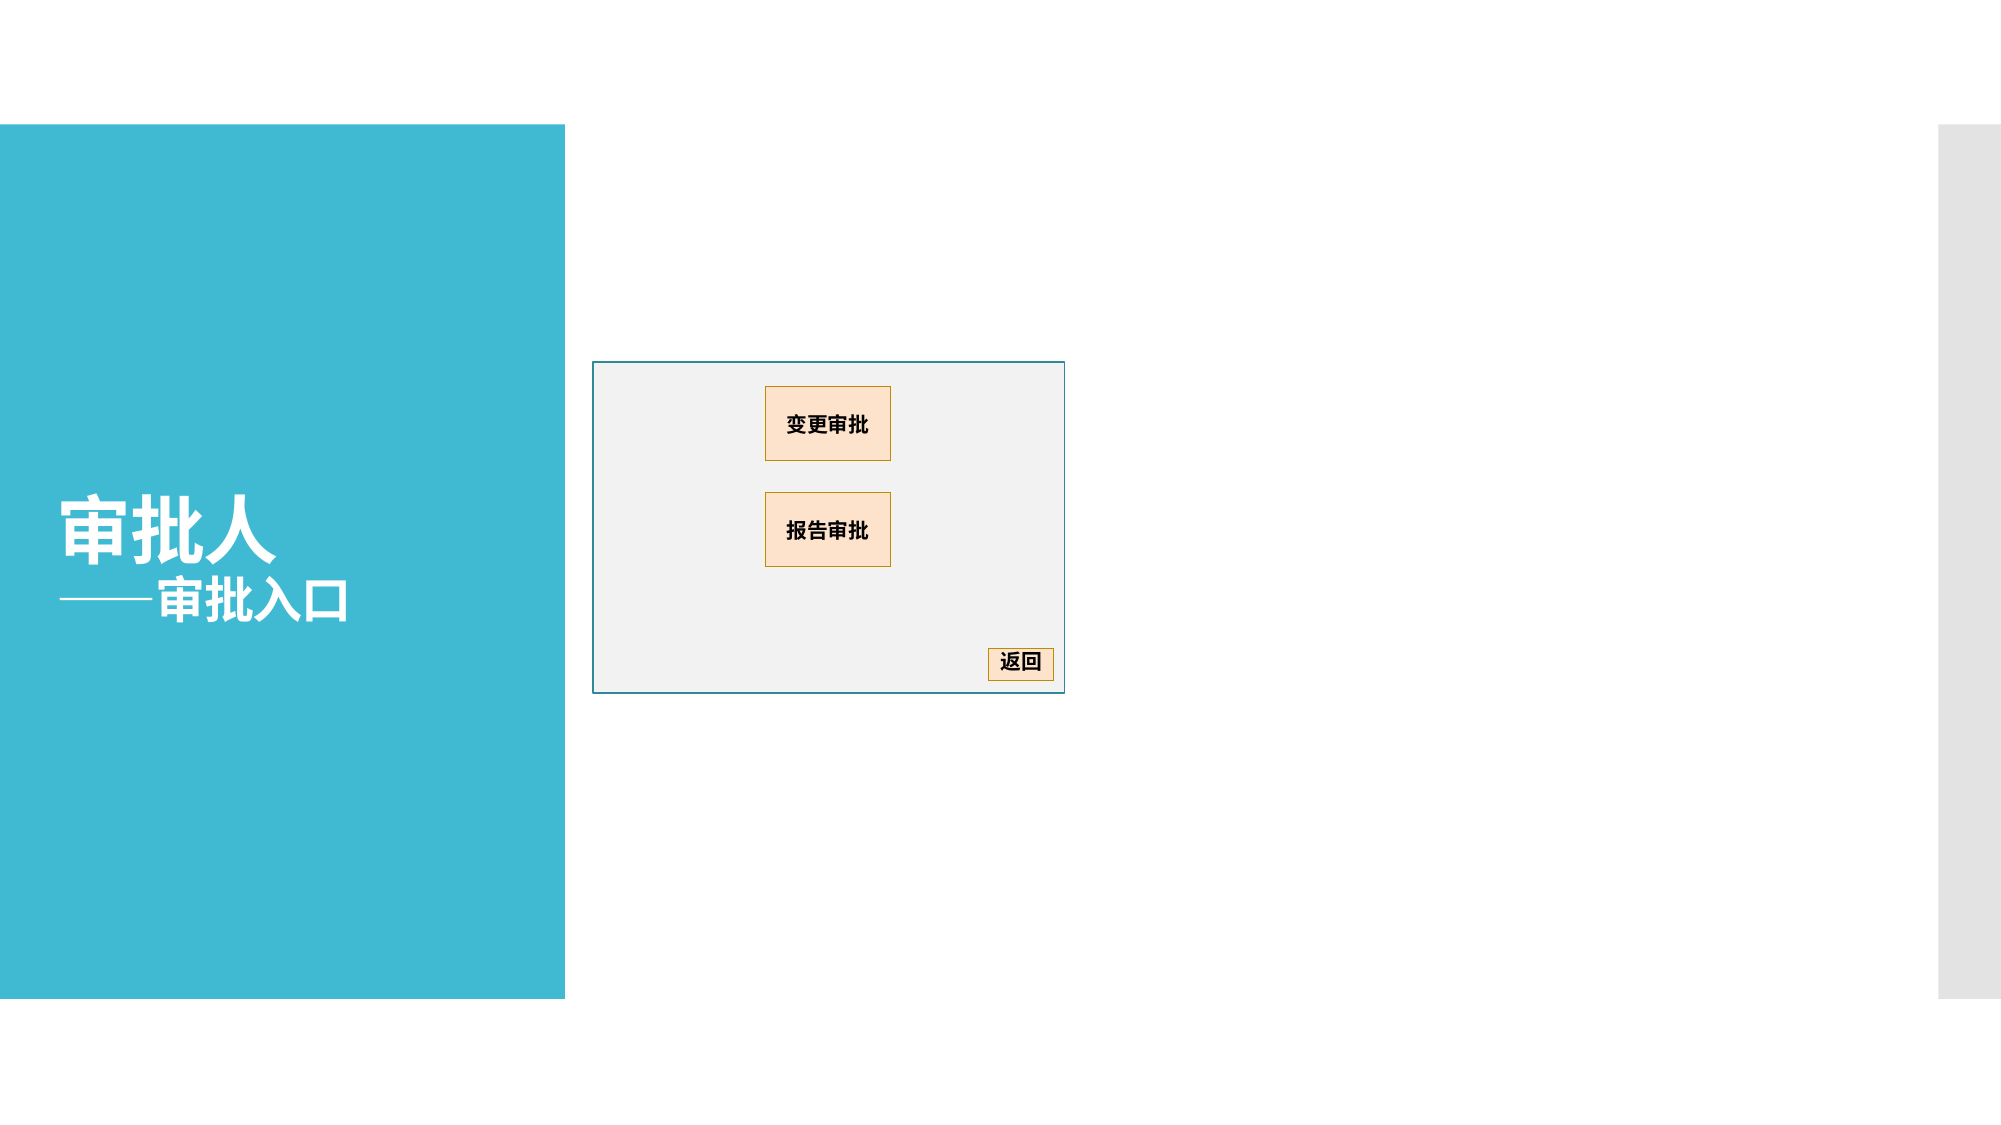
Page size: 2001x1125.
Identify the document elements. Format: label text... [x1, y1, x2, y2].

text_box [592, 361, 1065, 694]
text_box 报告审批 [765, 492, 891, 567]
text_box 返回 [988, 648, 1054, 681]
title 审批人 ——审批入口 [41, 184, 525, 940]
text_box 变更审批 [765, 386, 891, 461]
